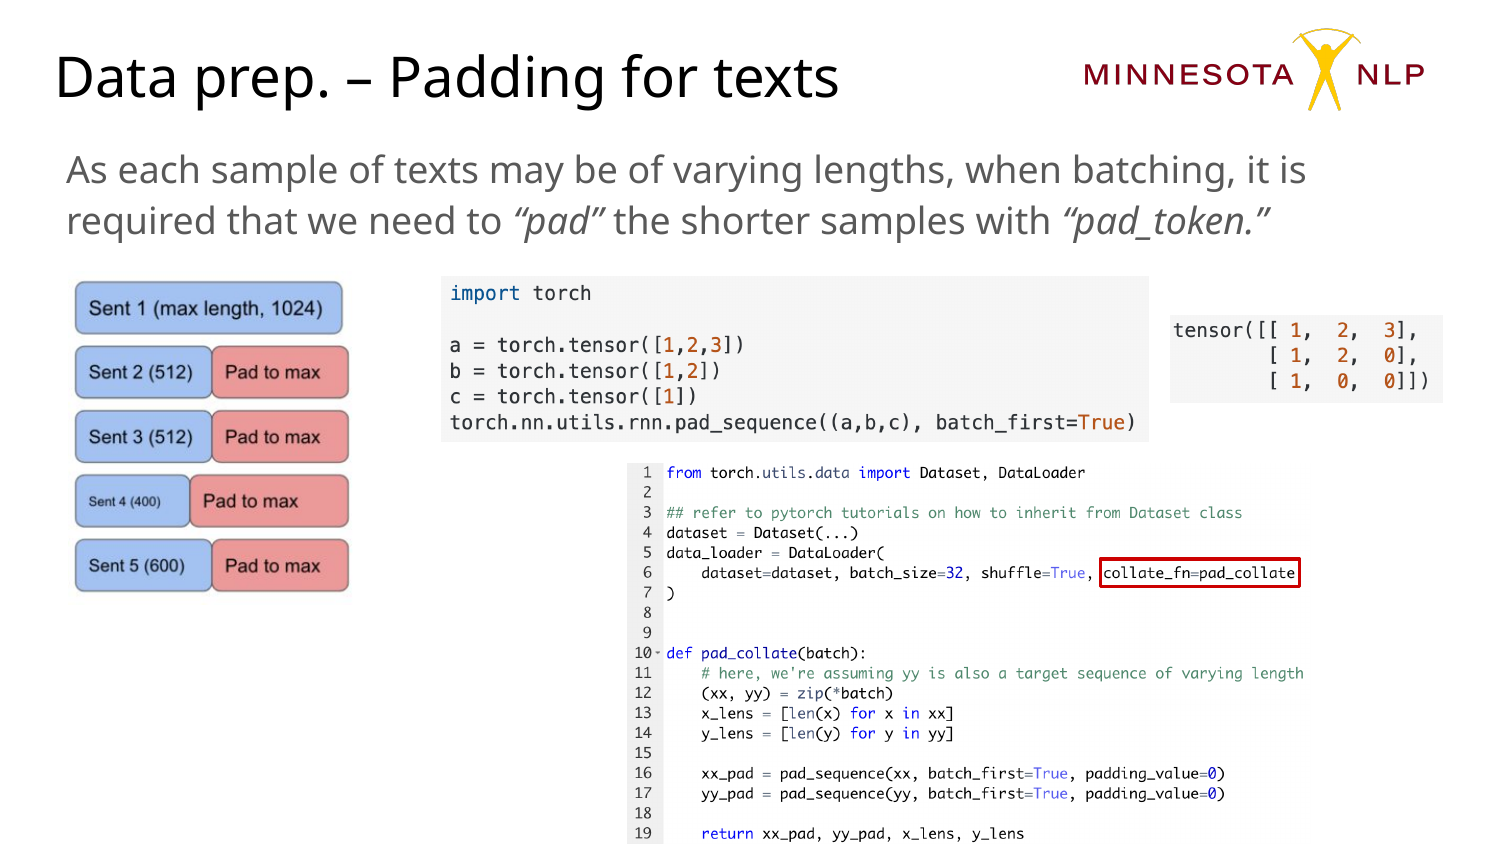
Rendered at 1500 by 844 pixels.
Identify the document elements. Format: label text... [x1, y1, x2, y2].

list As each sample of texts may be of varying lengths, when batching, it is required that we need to “pad” the shorter samples with “pad_token.” [51, 124, 1449, 249]
text_box Data prep. – Padding for texts [39, 31, 1002, 124]
picture [1007, 0, 1500, 153]
picture [627, 463, 1312, 844]
picture [68, 271, 355, 605]
picture [1170, 315, 1443, 404]
picture [441, 276, 1150, 443]
